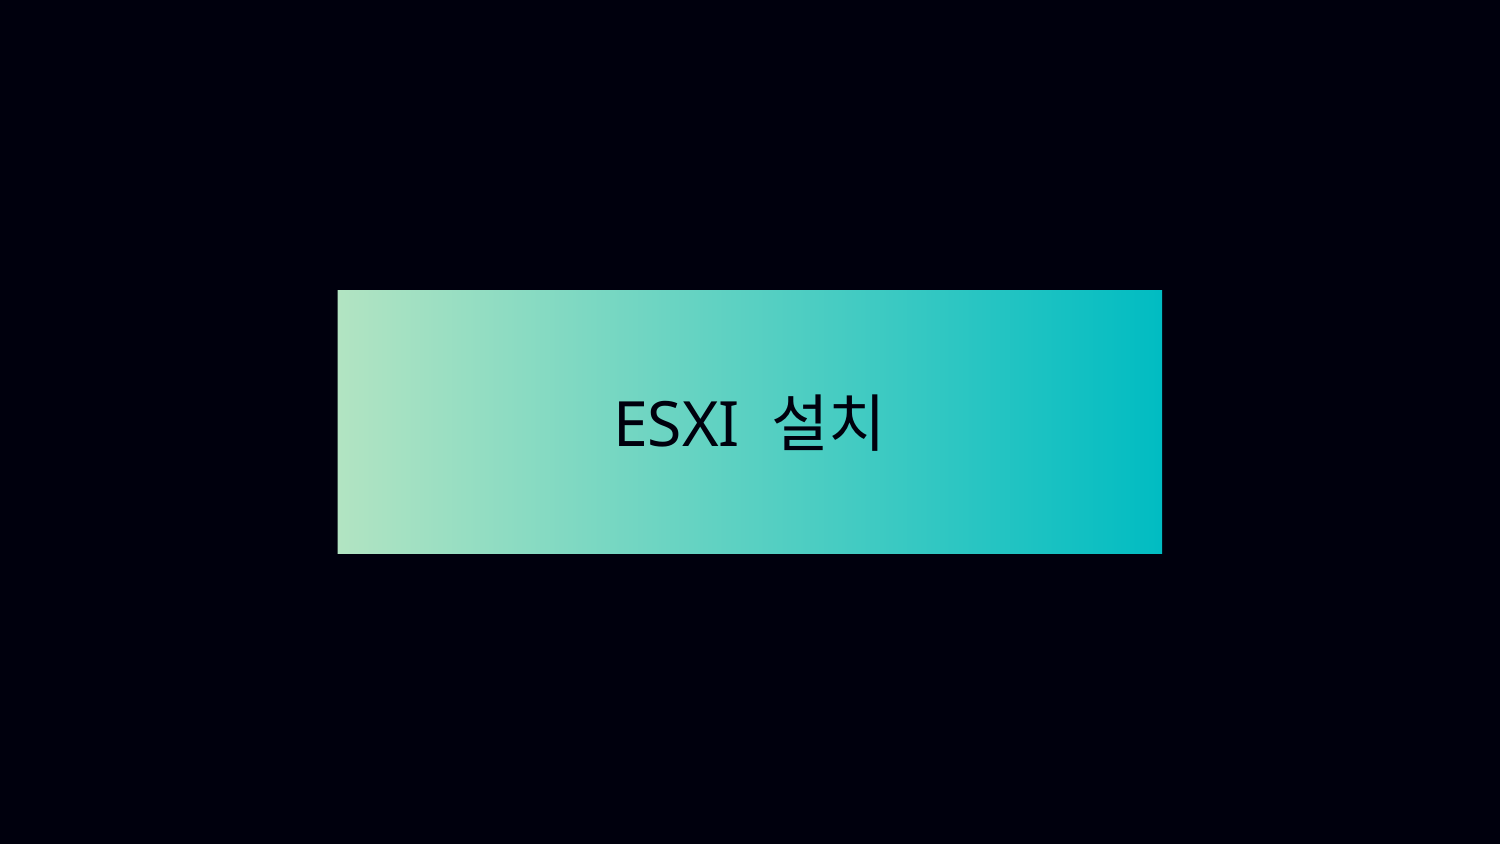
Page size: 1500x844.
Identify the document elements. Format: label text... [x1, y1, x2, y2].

text_box ESXI 설치 [337, 290, 1163, 554]
